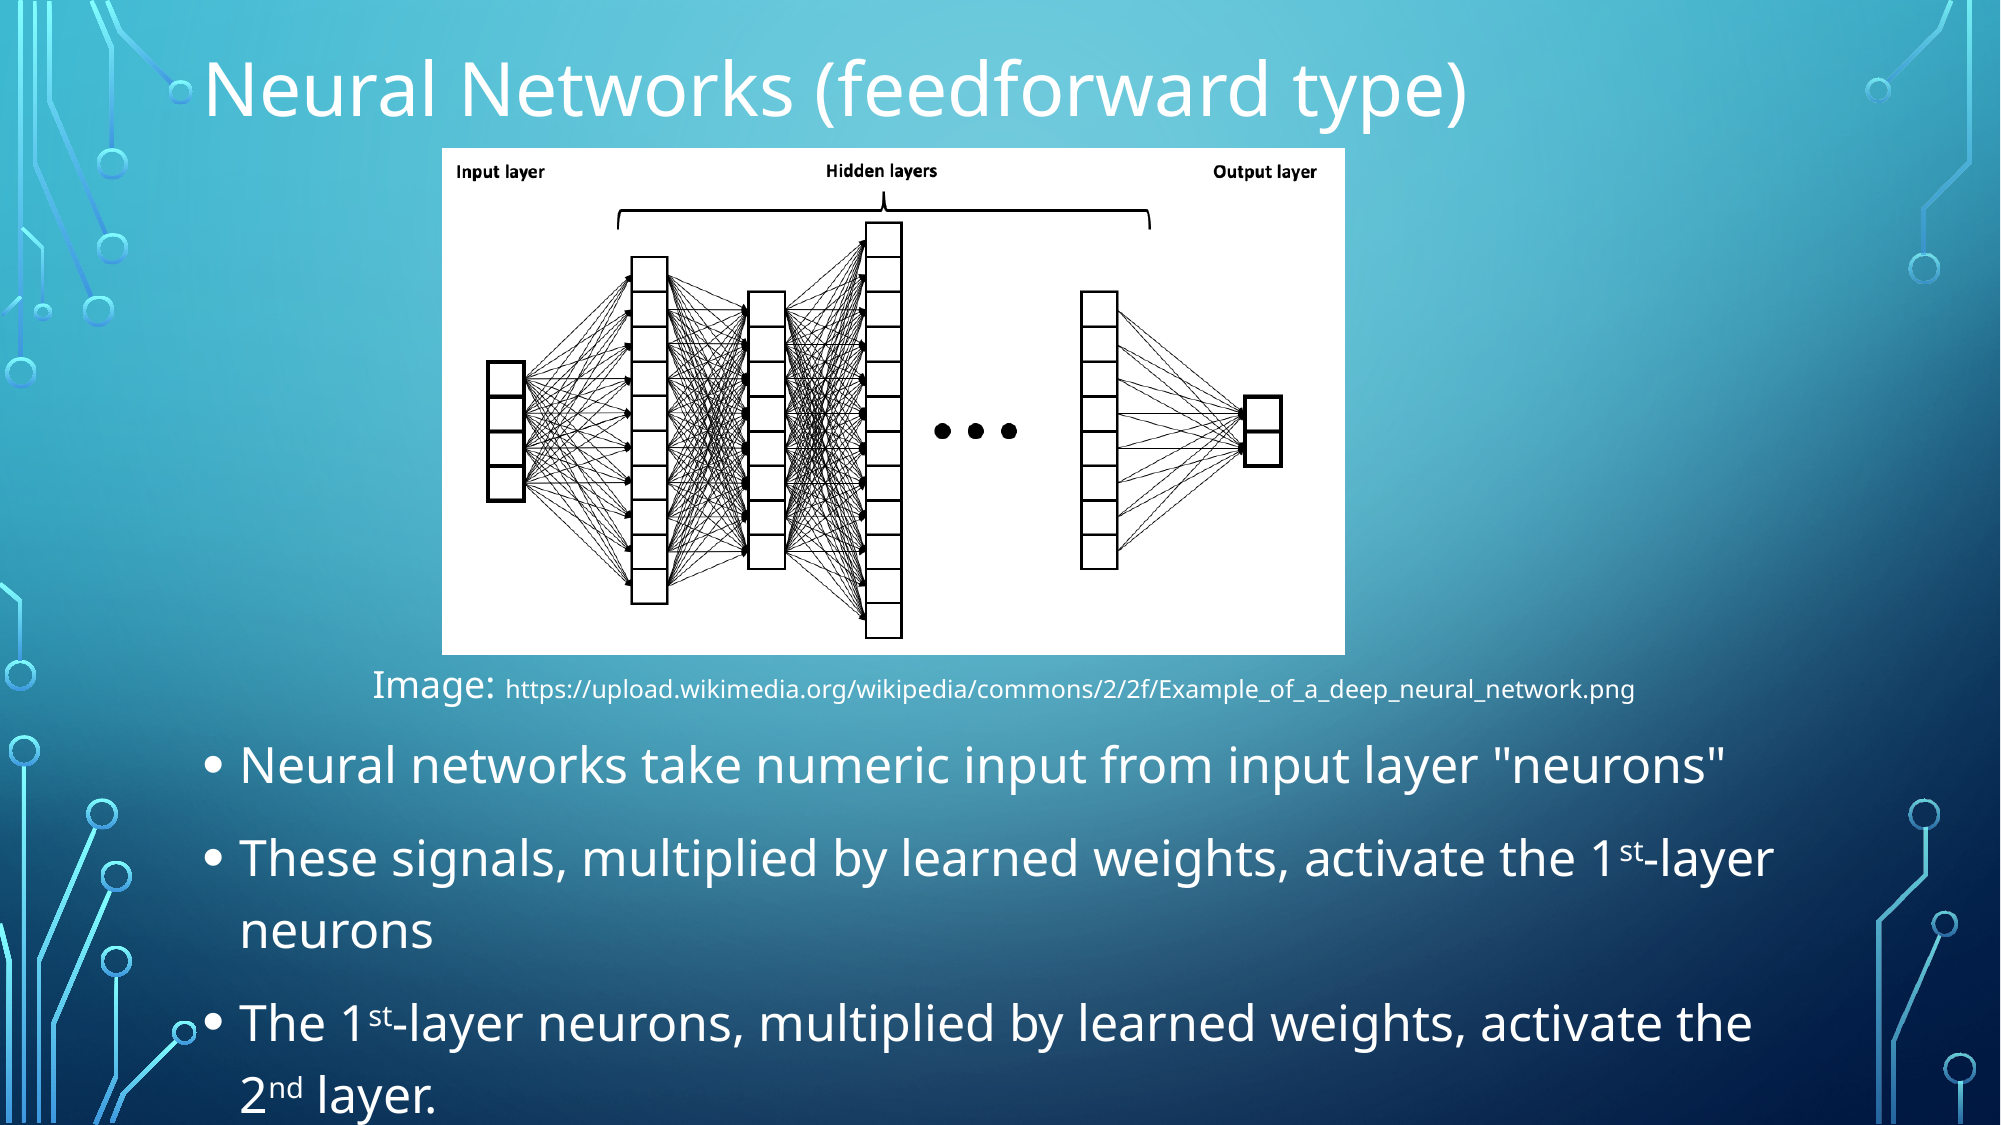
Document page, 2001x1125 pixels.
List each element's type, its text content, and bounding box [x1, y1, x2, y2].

text_box Image: https://upload.wikimedia.org/wikipedia/commons/2/2f/Example_of_a_deep_neural_network.png [357, 653, 1653, 714]
title Neural Networks (feedforward type) [187, 41, 1813, 144]
list Neural networks take numeric input from input layer "neurons" These signals, multiplied by learned weights, activate the 1st-layer neurons The 1st-layer neurons, multiplied by learned weights, activate the 2nd layer. The last-layer neurons' signals similarly affect the output-layer neuron(s). [187, 714, 1813, 1097]
picture [441, 148, 1346, 655]
